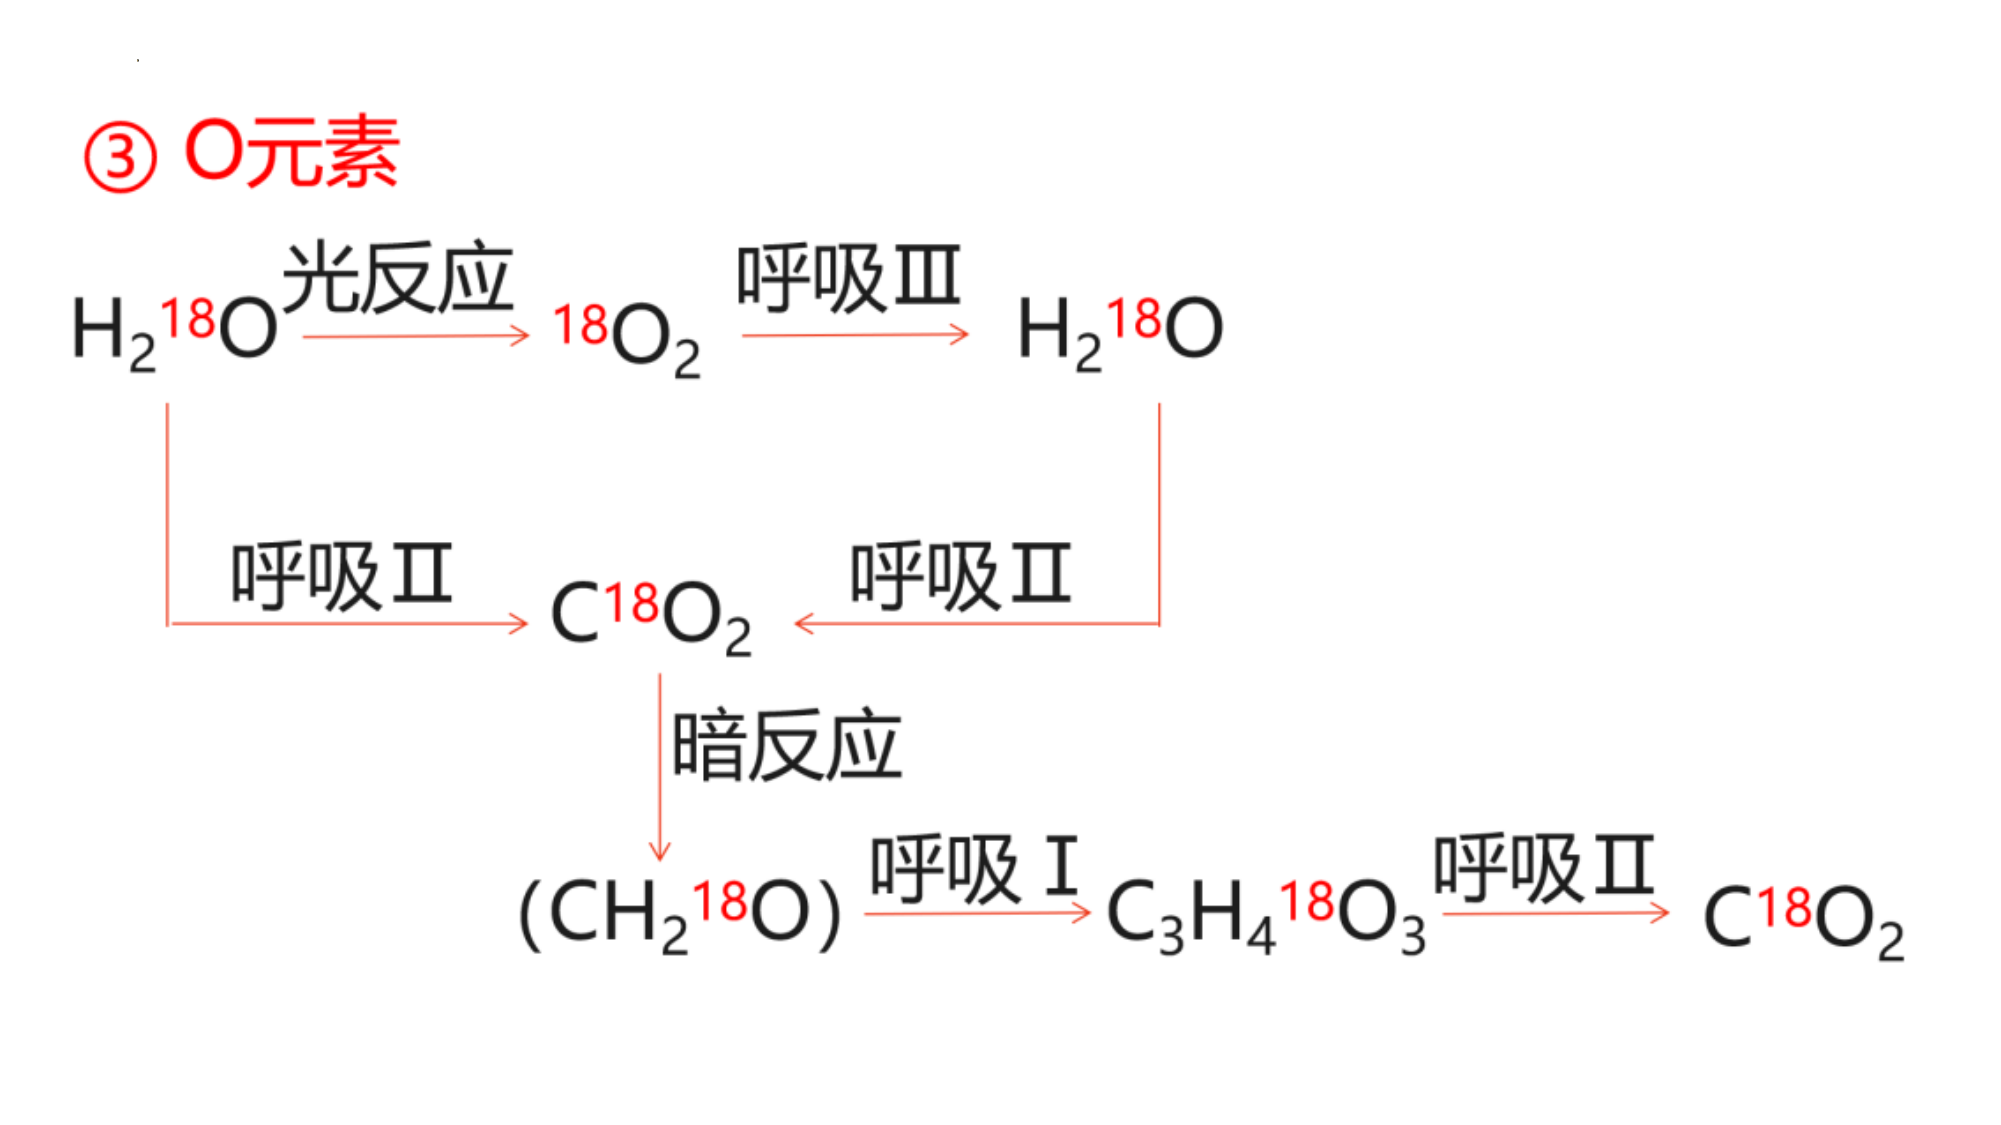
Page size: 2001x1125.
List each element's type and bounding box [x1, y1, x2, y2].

picture [47, 93, 1952, 975]
